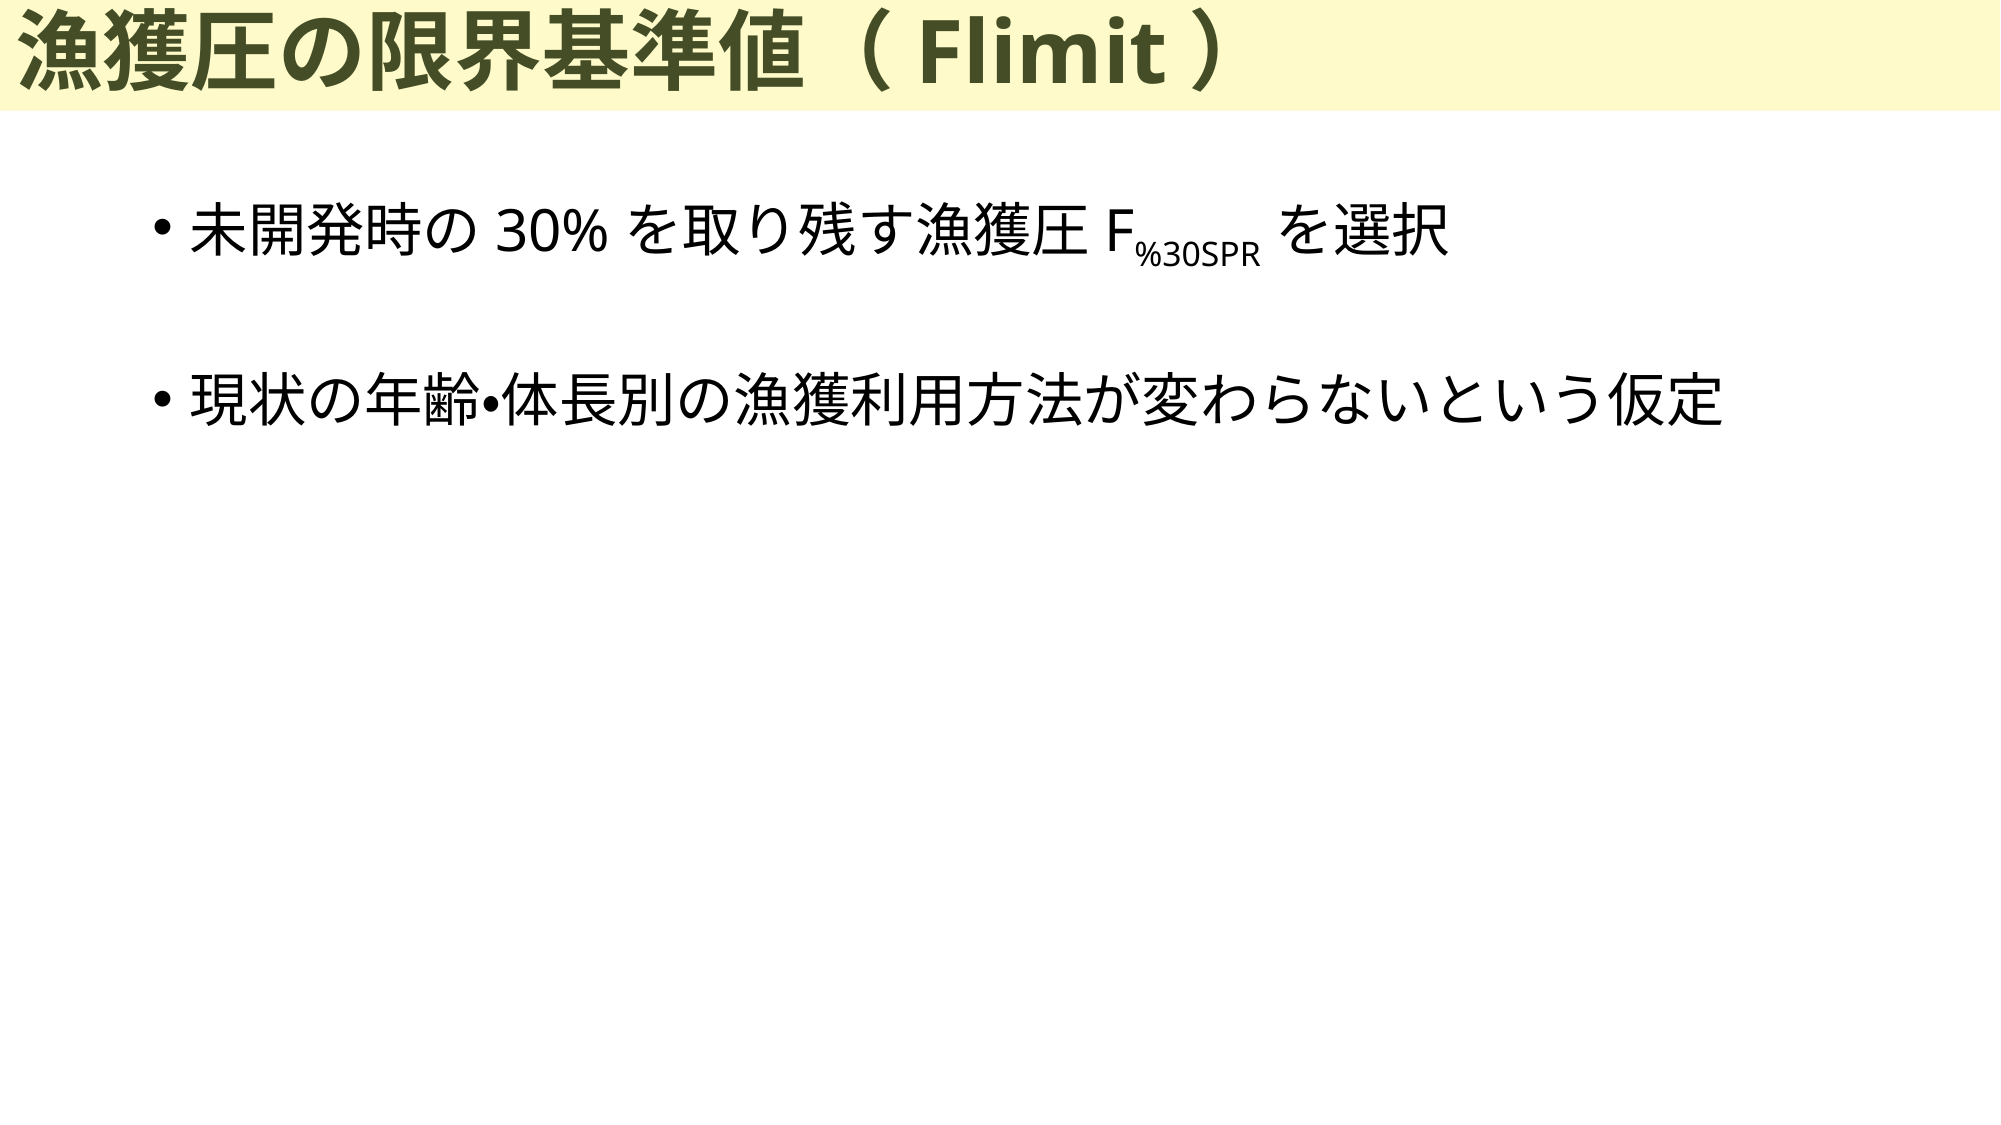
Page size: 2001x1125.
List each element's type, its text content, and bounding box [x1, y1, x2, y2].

title 漁獲圧の限界基準値（Flimit） [0, 0, 2000, 111]
list 未開発時の30%を取り残す漁獲圧F%30SPRを選択 現状の年齢・体長別の漁獲利用方法が変わらないという仮定 [137, 186, 1863, 1014]
